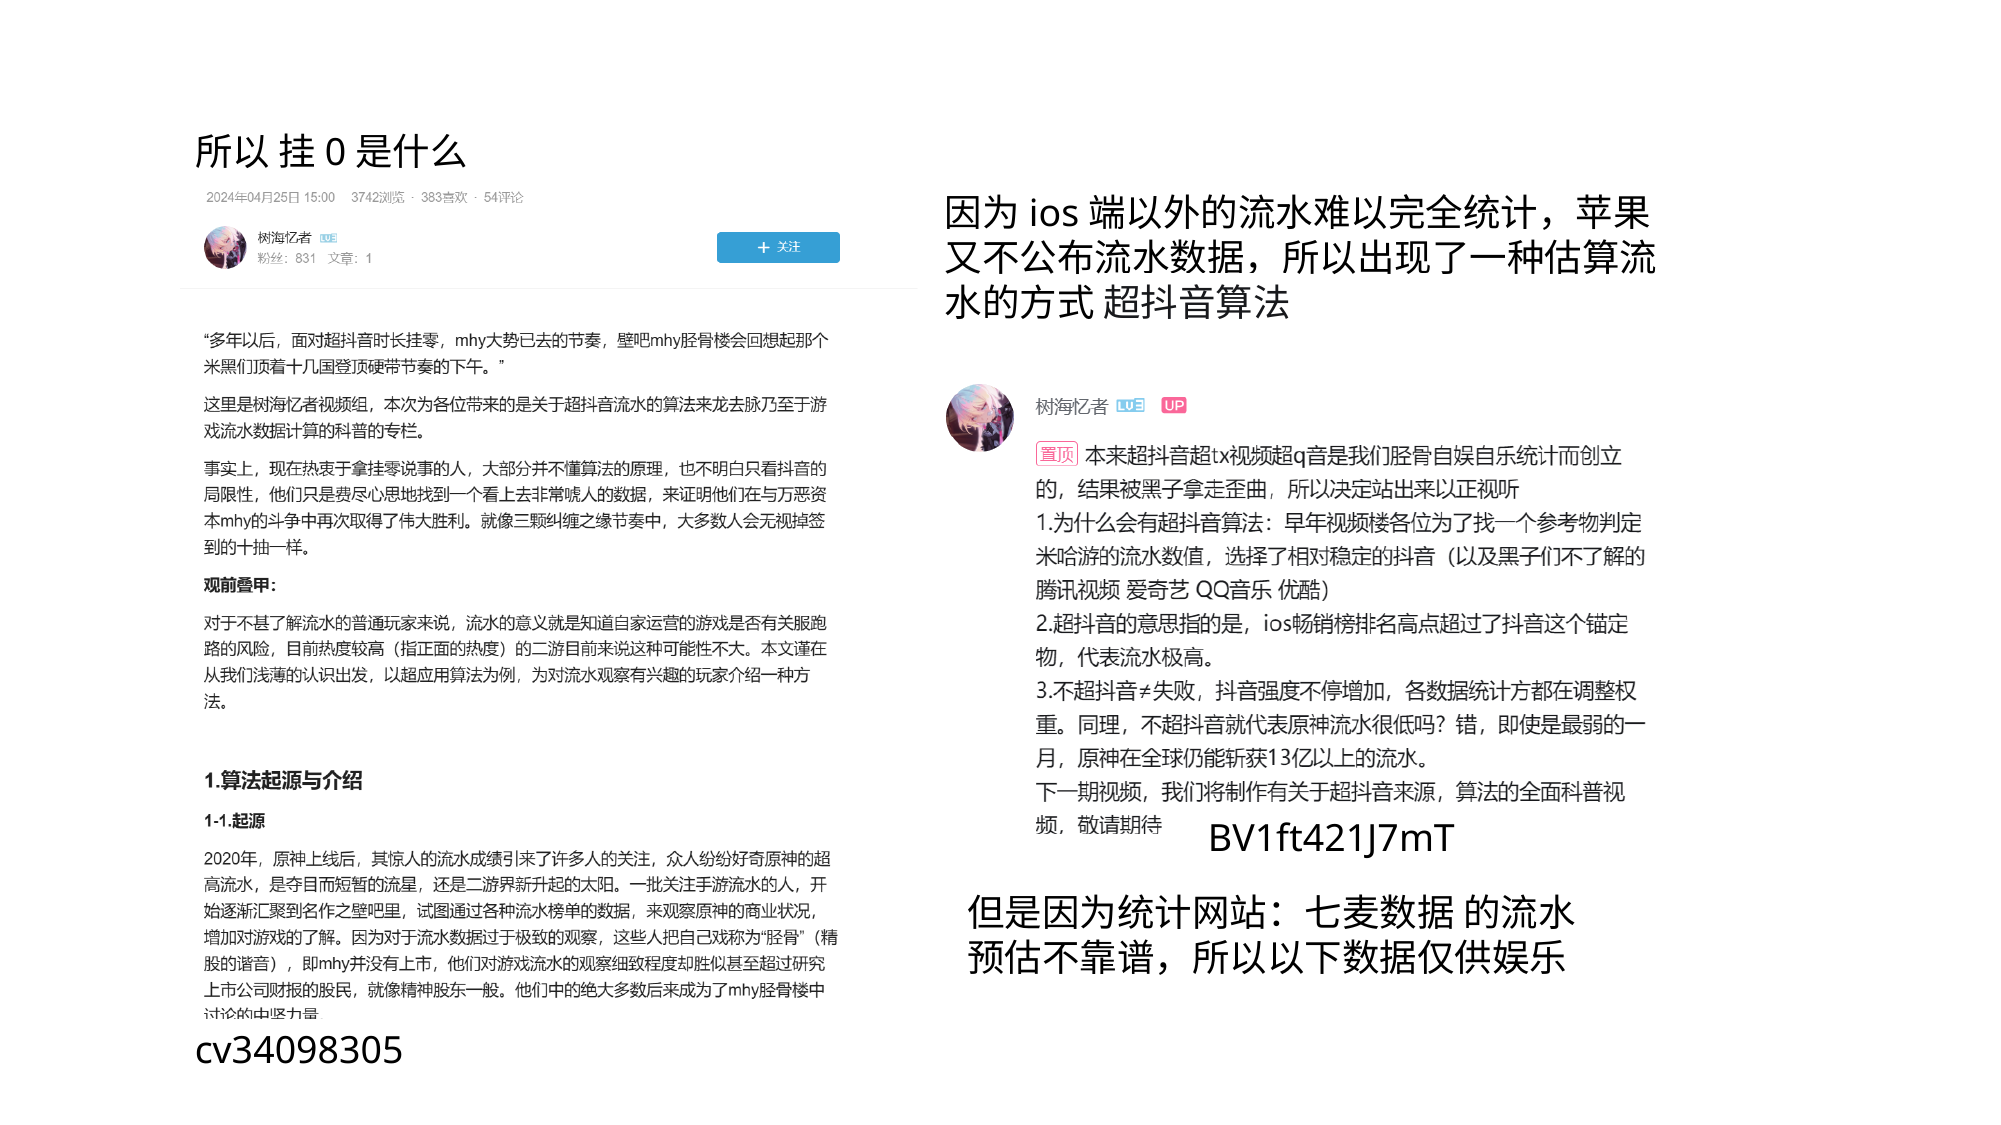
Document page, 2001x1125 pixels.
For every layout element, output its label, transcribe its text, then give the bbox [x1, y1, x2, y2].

text_box 但是因为统计网站：七麦数据 的流水预估不靠谱，所以以下数据仅供娱乐 [952, 881, 1611, 987]
picture [930, 366, 1669, 834]
text_box 所以 挂0是什么 [180, 120, 801, 181]
text_box cv34098305 [180, 1018, 1181, 1079]
picture [180, 181, 919, 1019]
text_box 因为ios端以外的流水难以完全统计，苹果又不公布流水数据，所以出现了一种估算流水的方式 超抖音算法 [930, 181, 1694, 332]
text_box BV1ft421J7mT [1193, 834, 1500, 867]
